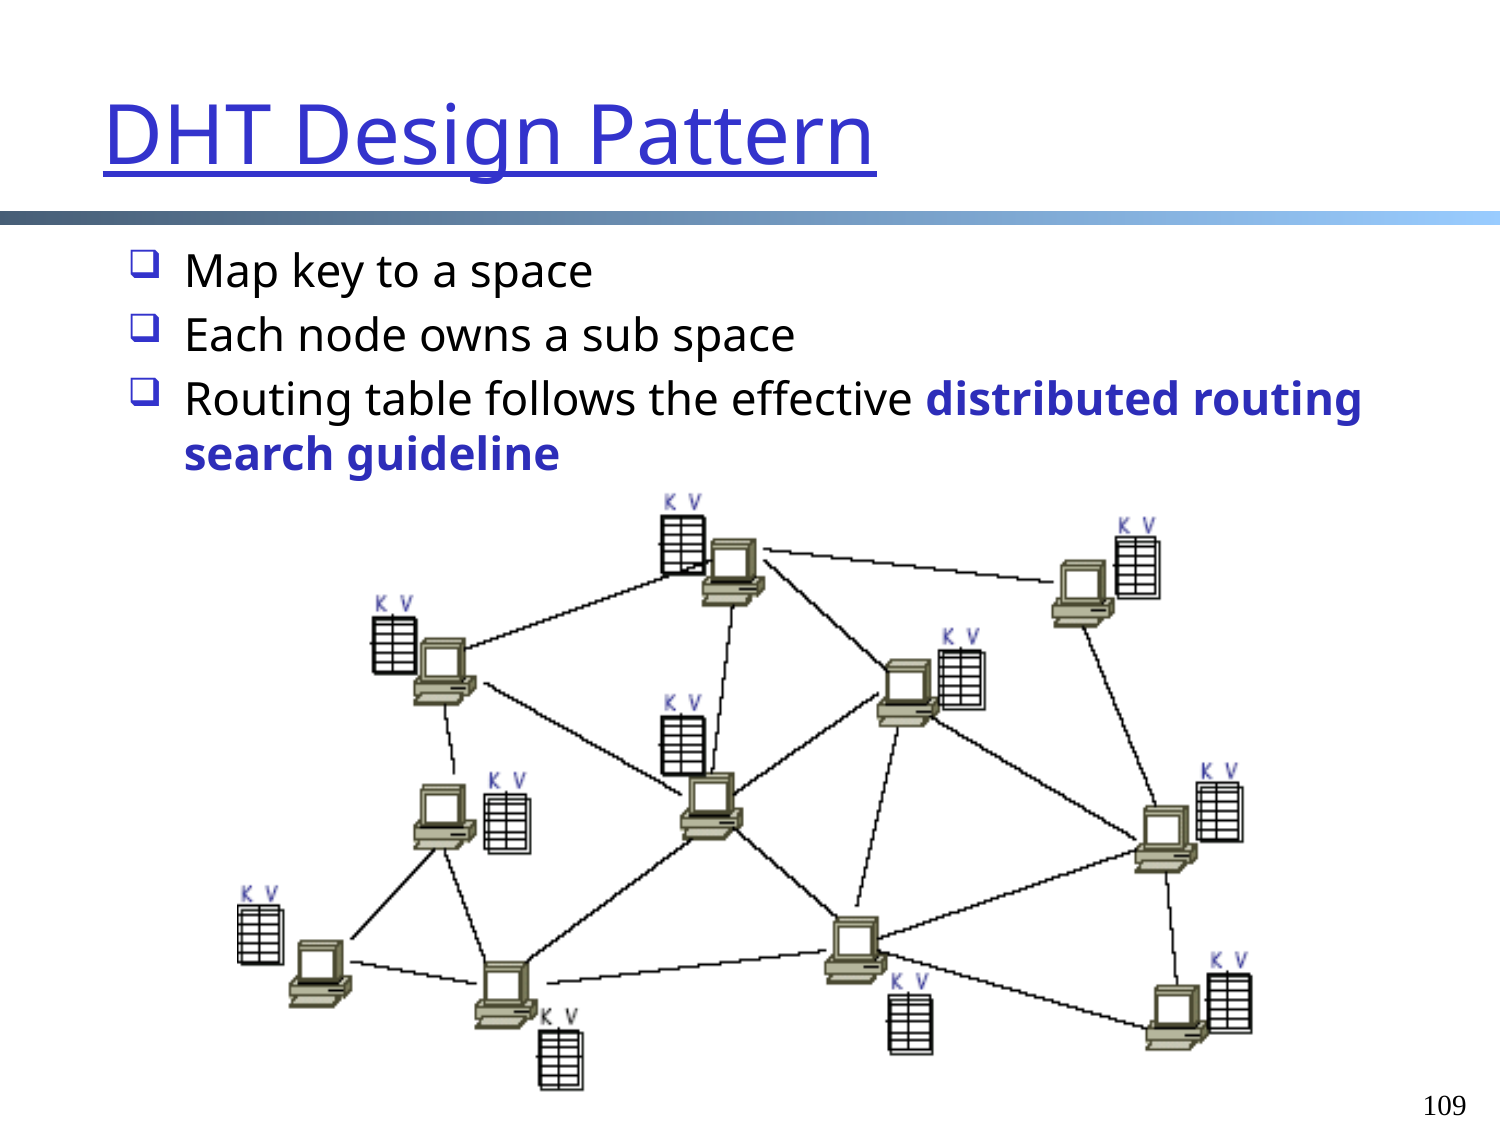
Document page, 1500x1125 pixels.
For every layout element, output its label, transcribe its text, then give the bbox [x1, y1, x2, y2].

picture [237, 487, 1264, 1101]
slide_number 109 [1406, 1078, 1482, 1125]
list Map key to a space Each node owns a sub space Routing table follows the effective distributed routing search guideline [112, 233, 1407, 715]
text_box [1424, 212, 1428, 224]
title DHT Design Pattern [87, 37, 1363, 225]
